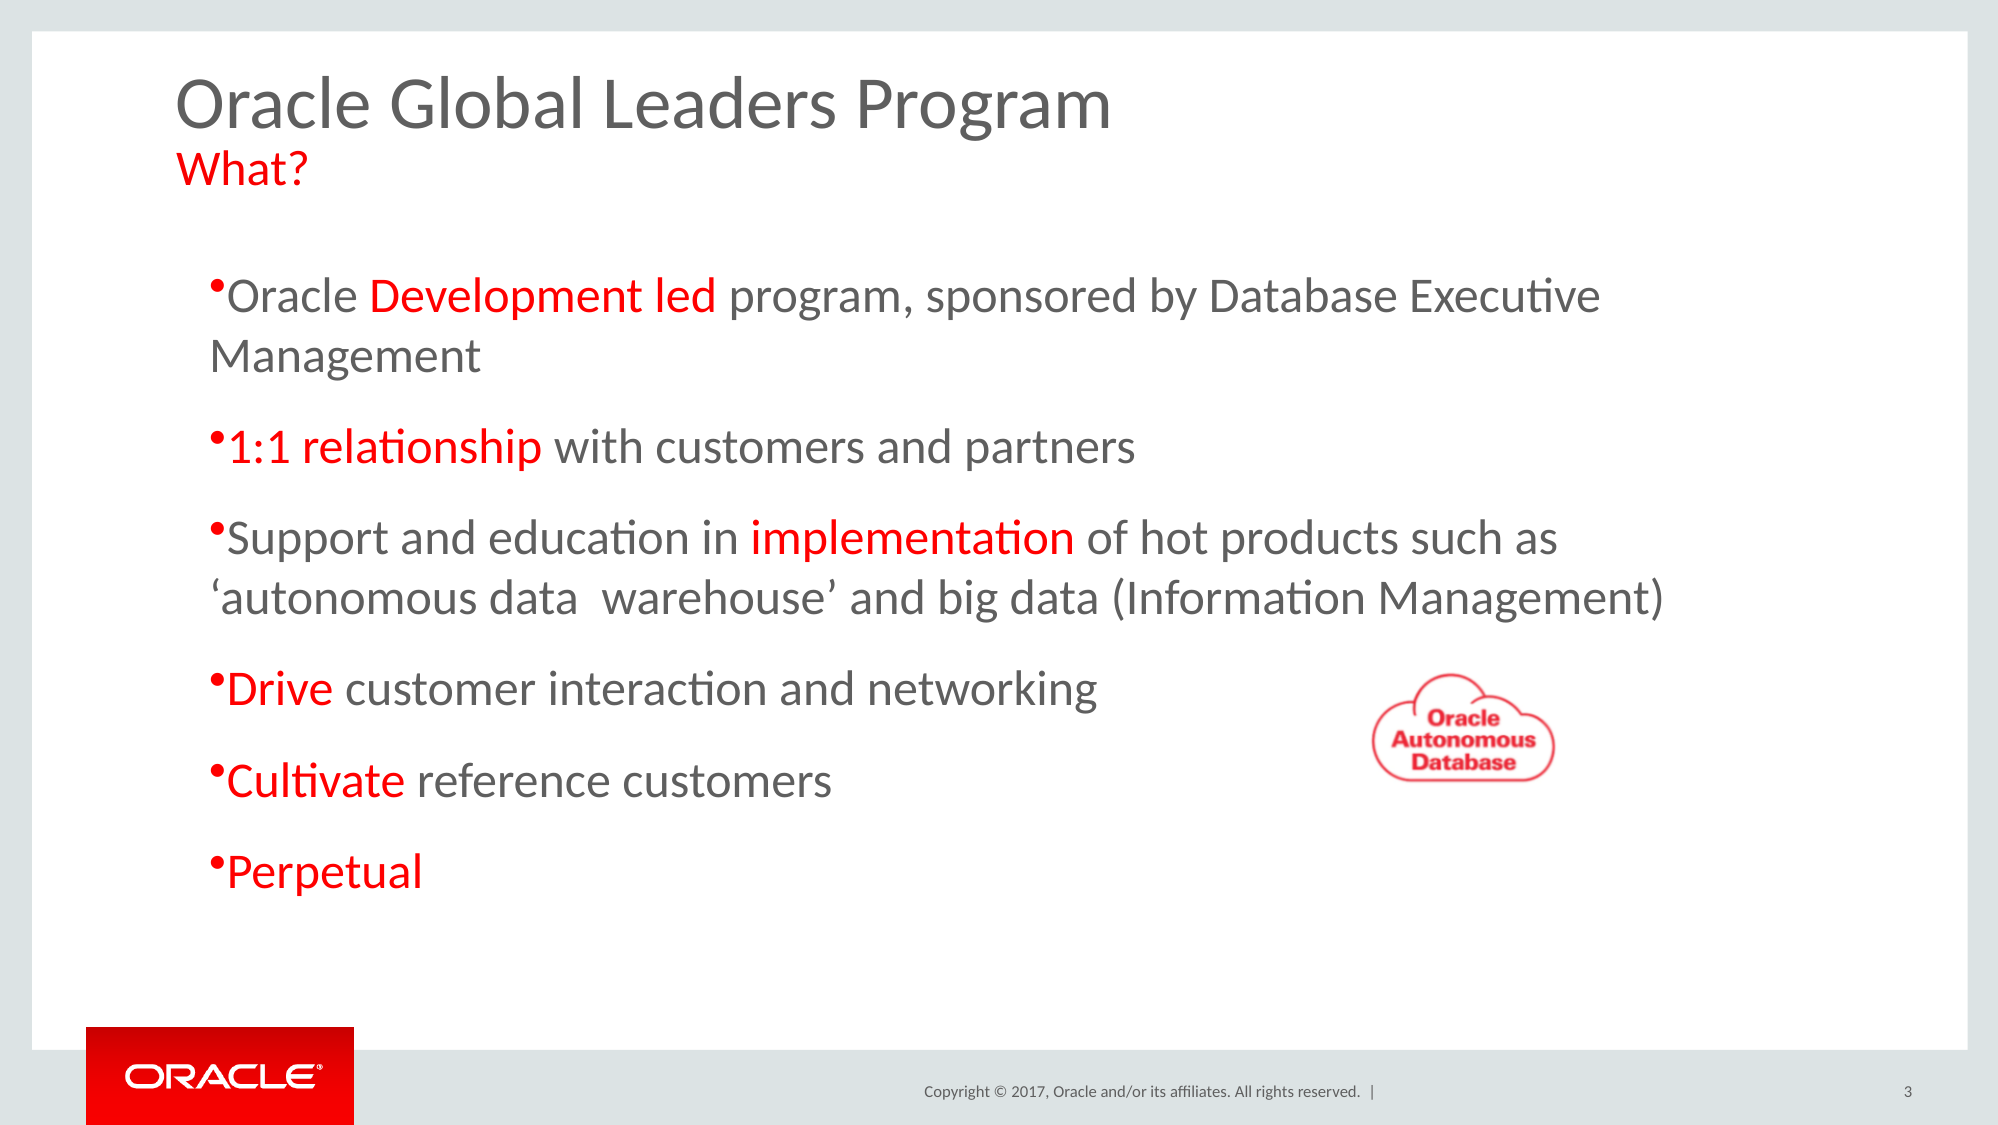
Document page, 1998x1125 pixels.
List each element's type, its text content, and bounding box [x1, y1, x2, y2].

picture [86, 1027, 354, 1125]
title Oracle Global Leaders Program [175, 53, 1976, 141]
slide_number 3 [1891, 1079, 1913, 1102]
text_box Oracle Development led program, sponsored by Database Executive Management 1:1 relationship with customers and partners Support and education in implementation of hot products such as ‘autonomous data warehouse’ and big data (Information Management) Drive customer interaction and networking Cultivate reference customers Perpetual [194, 254, 1803, 906]
picture [1343, 646, 1584, 824]
list What? [175, 141, 1976, 209]
